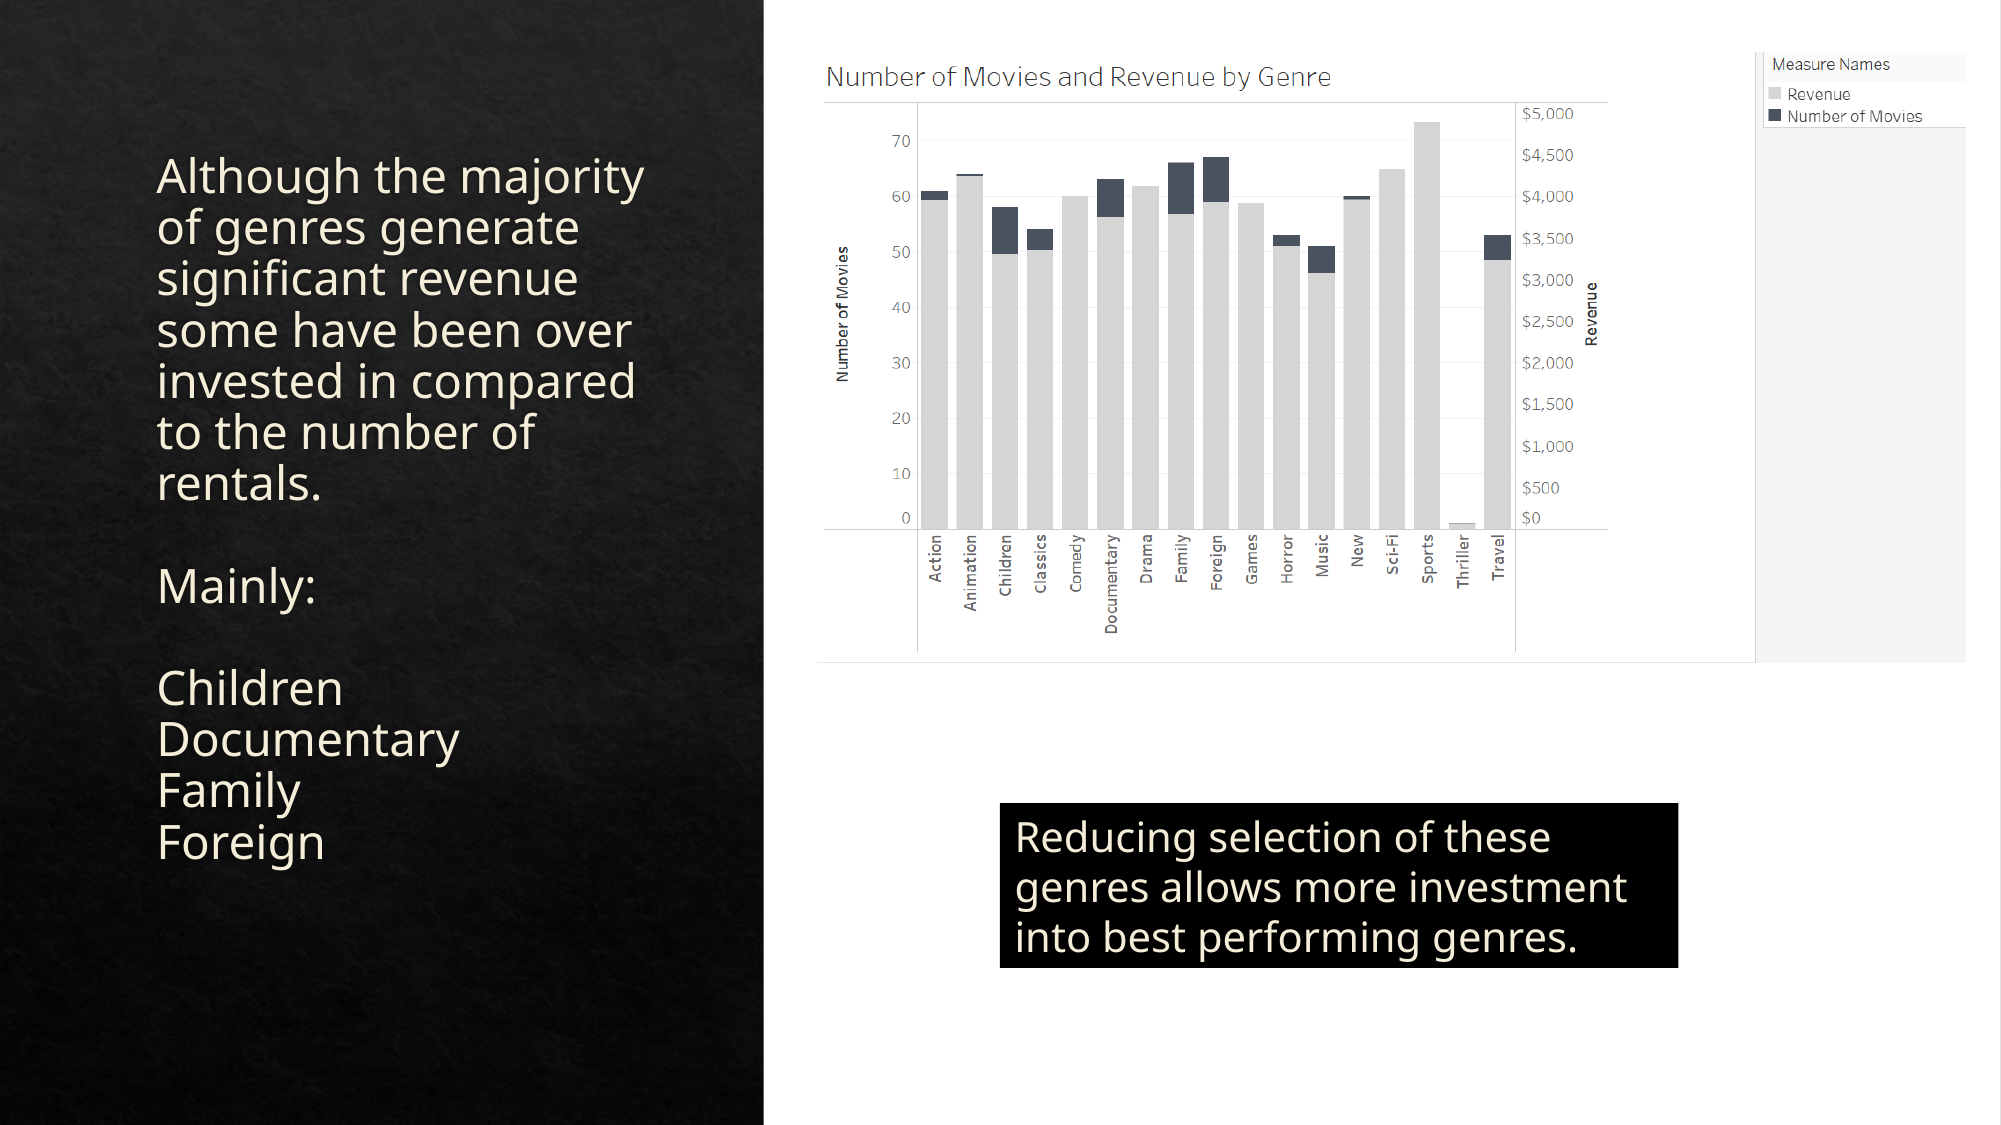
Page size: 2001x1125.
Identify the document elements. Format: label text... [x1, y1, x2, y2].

picture [817, 52, 1966, 663]
title Although the majority of genres generate significant revenue some have been over invested in compared to the number of rentals. Mainly: Children Documentary Family Foreign [141, 137, 697, 1088]
text_box Reducing selection of these genres allows more investment into best performing genres. [999, 803, 1679, 968]
text_box [762, 0, 2000, 1125]
text_box [0, 0, 762, 1125]
